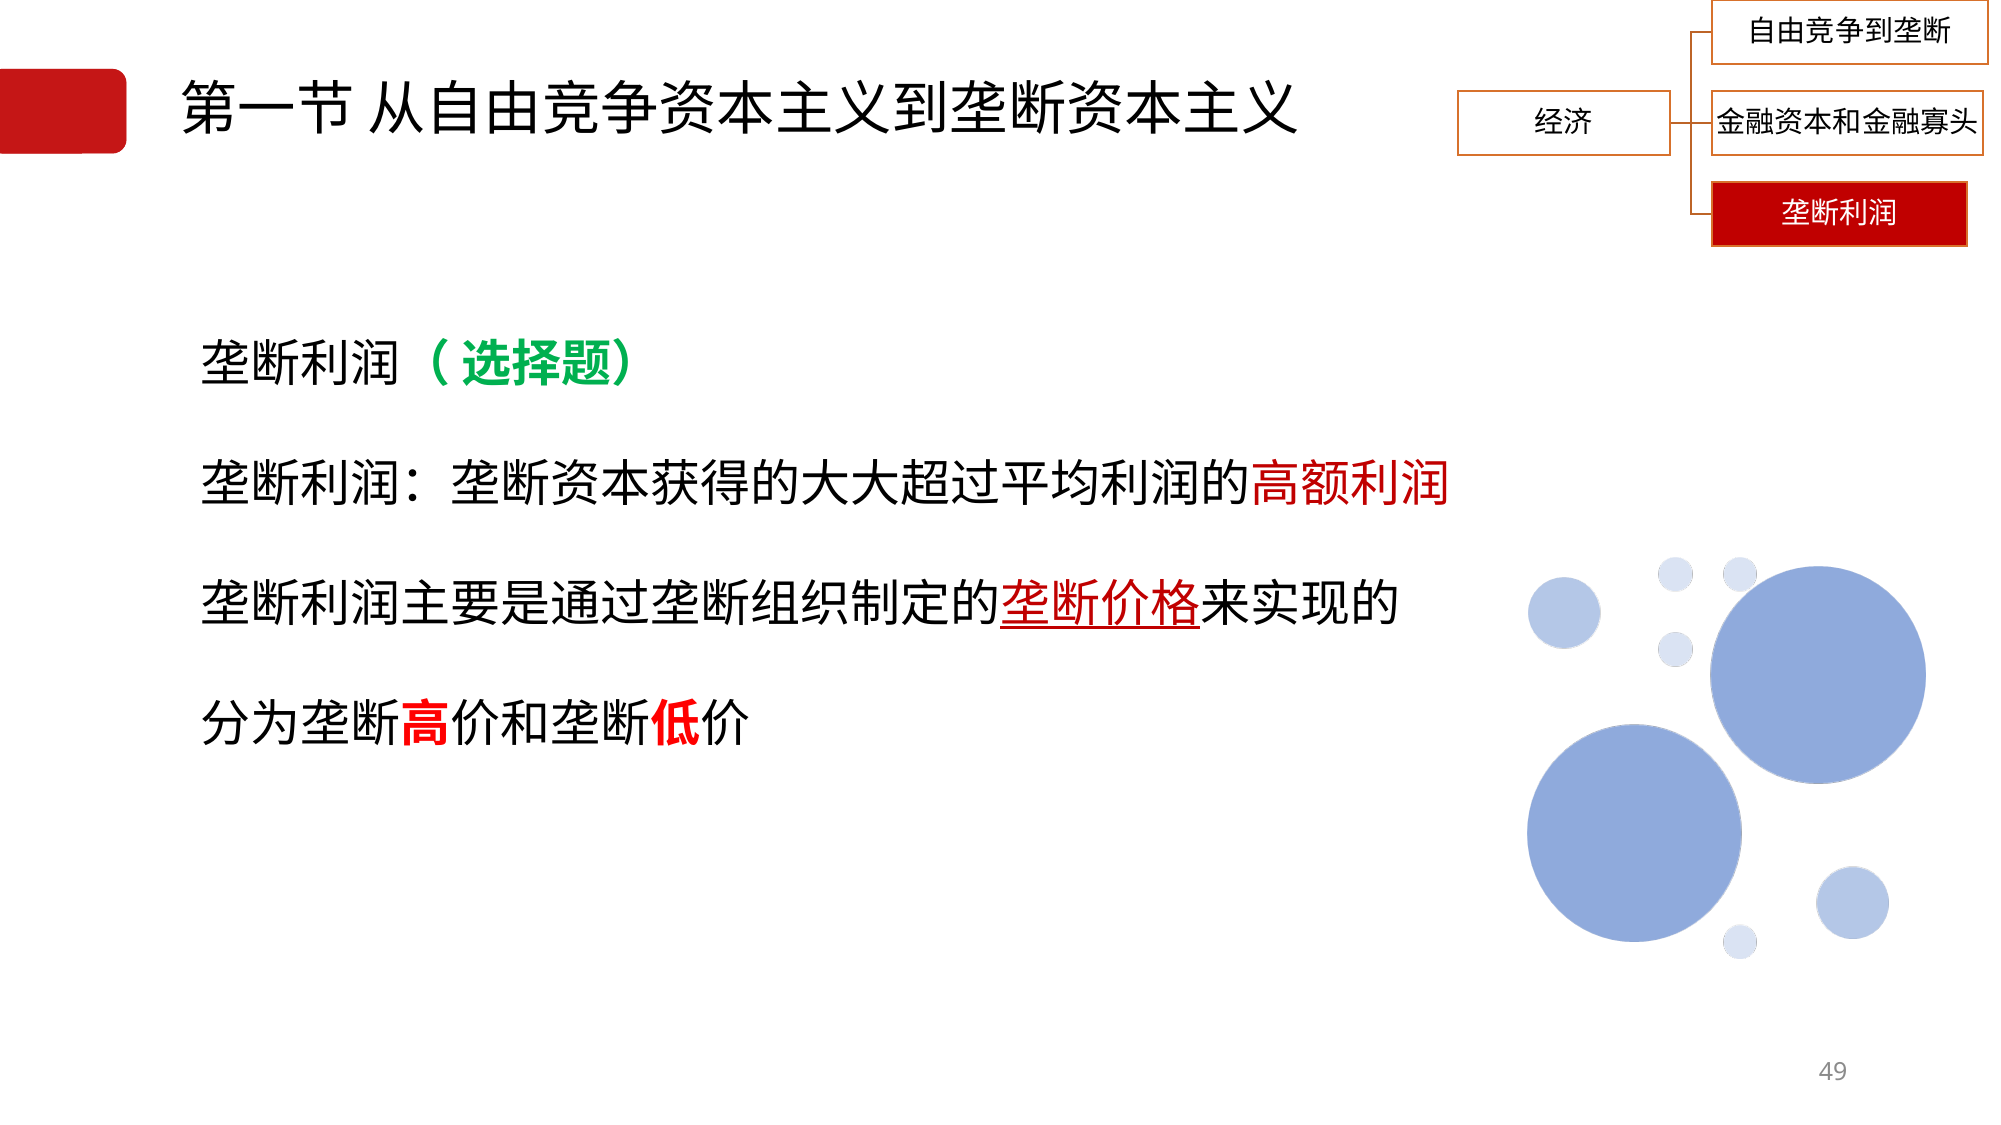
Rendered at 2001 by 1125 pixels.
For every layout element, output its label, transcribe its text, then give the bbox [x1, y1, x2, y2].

title 第一节 从自由竞争资本主义到垄断资本主义 [164, 57, 1372, 164]
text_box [1372, 0, 2000, 247]
picture [1527, 557, 1926, 959]
list 垄断利润（ 选择题） 垄断利润：垄断资本获得的大大超过平均利润的高额利润 垄断利润主要是通过垄断组织制定的垄断价格来实现的 分为垄断高价和垄断低价 [185, 264, 1596, 1073]
slide_number 49 [1412, 1042, 1863, 1103]
